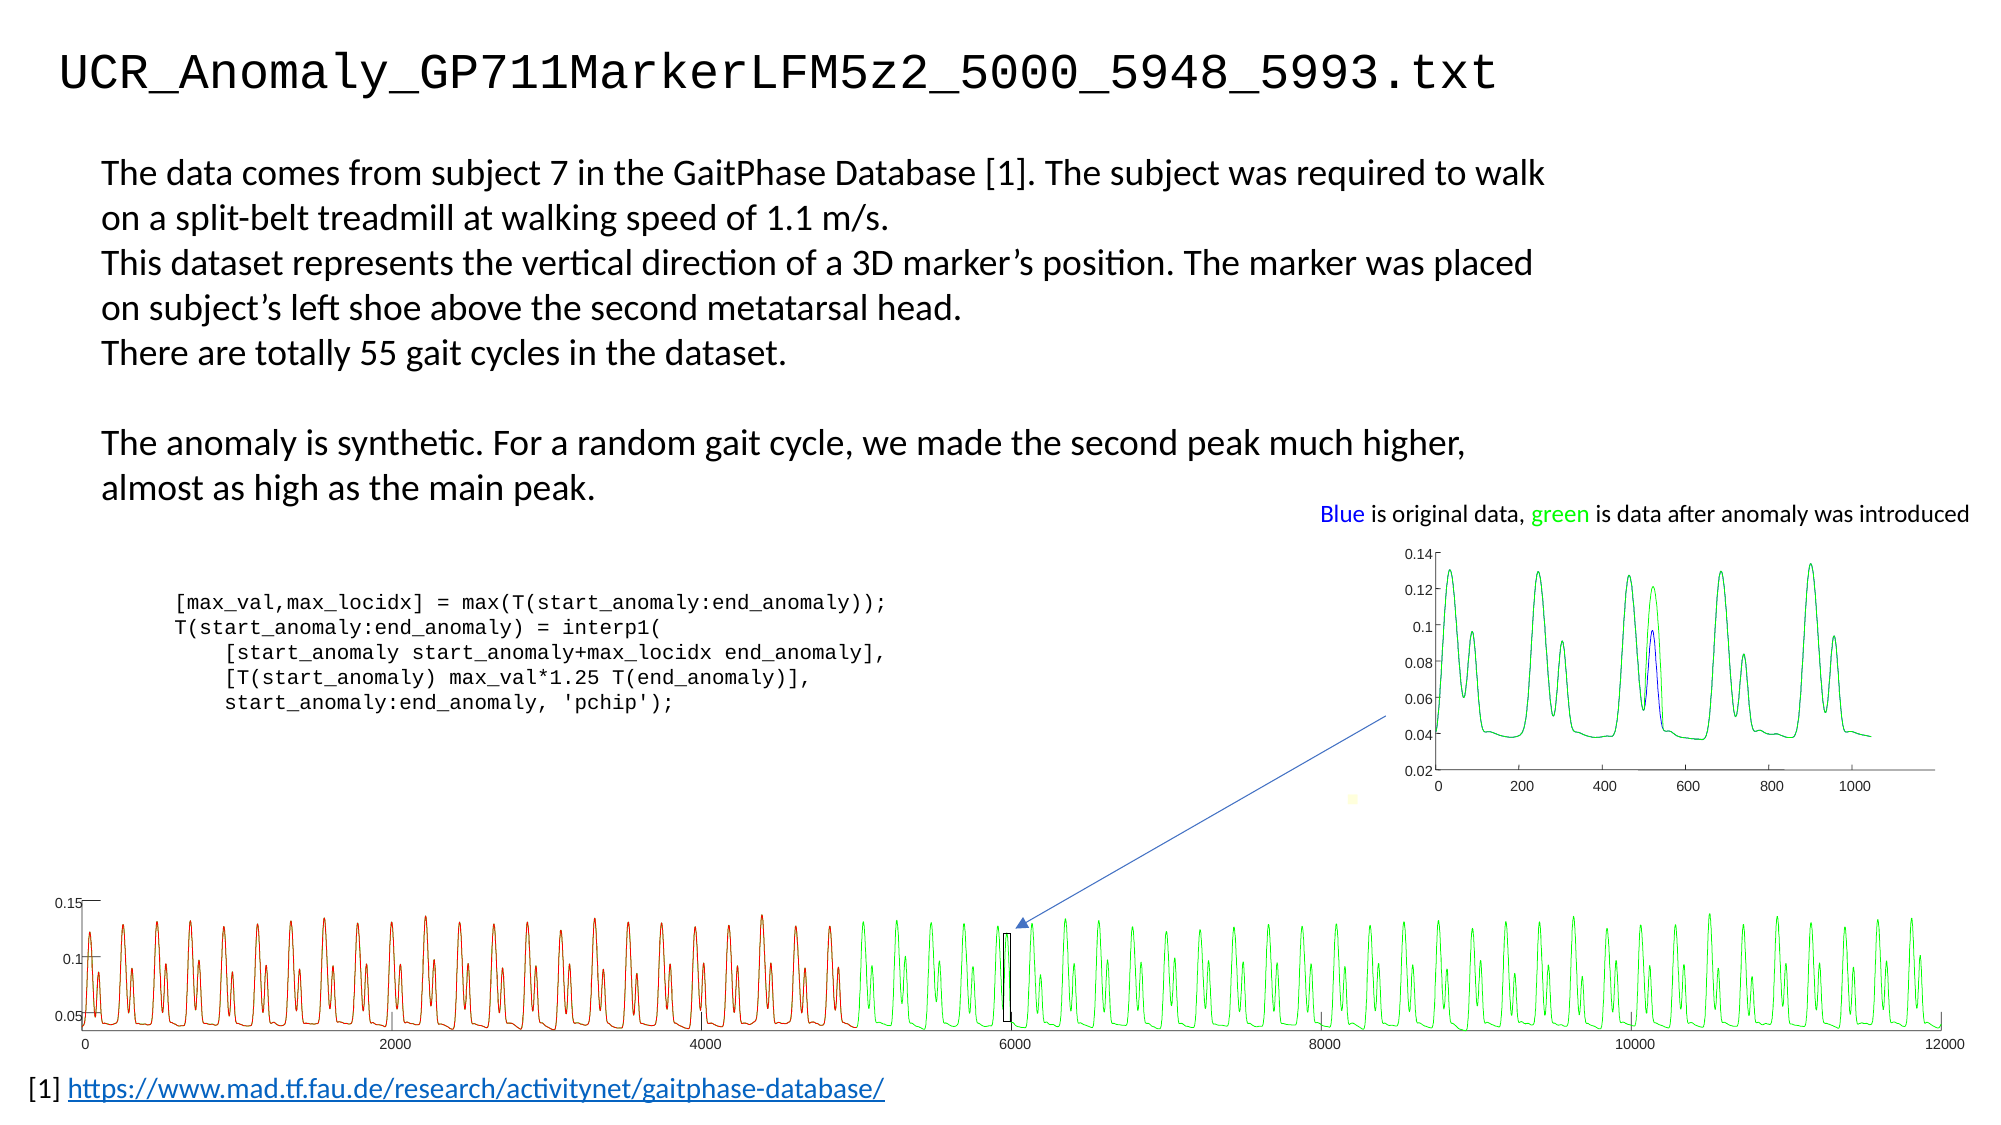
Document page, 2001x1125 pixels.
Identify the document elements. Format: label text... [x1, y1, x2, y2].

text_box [52, 893, 1969, 1055]
text_box [max_val,max_locidx] = max(T(start_anomaly:end_anomaly)); T(start_anomaly:end_anomaly) = interp1( [start_anomaly start_anomaly+max_locidx end_anomaly], [T(start_anomaly) max_val*1.25 T(end_anomaly)], start_anomaly:end_anomaly, 'pchip'); [159, 581, 1213, 721]
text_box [1346, 544, 1936, 805]
text_box Blue is original data, green is data after anomaly was introduced [1305, 489, 1987, 535]
text_box The data comes from subject 7 in the GaitPhase Database [1]. The subject was required to walk on a split-belt treadmill at walking speed of 1.1 m/s. This dataset represents the vertical direction of a 3D marker’s position. The marker was placed on subject’s left shoe above the second metatarsal head. There are totally 55 gait cycles in the dataset. The anomaly is synthetic. For a random gait cycle, we made the second peak much higher, almost as high as the main peak. [86, 140, 1571, 516]
text_box [1] https://www.mad.tf.fau.de/research/activitynet/gaitphase-database/ [13, 1061, 900, 1112]
text_box UCR_Anomaly_GP711MarkerLFM5z2_5000_5948_5993.txt [44, 31, 2000, 107]
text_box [1015, 715, 1386, 929]
